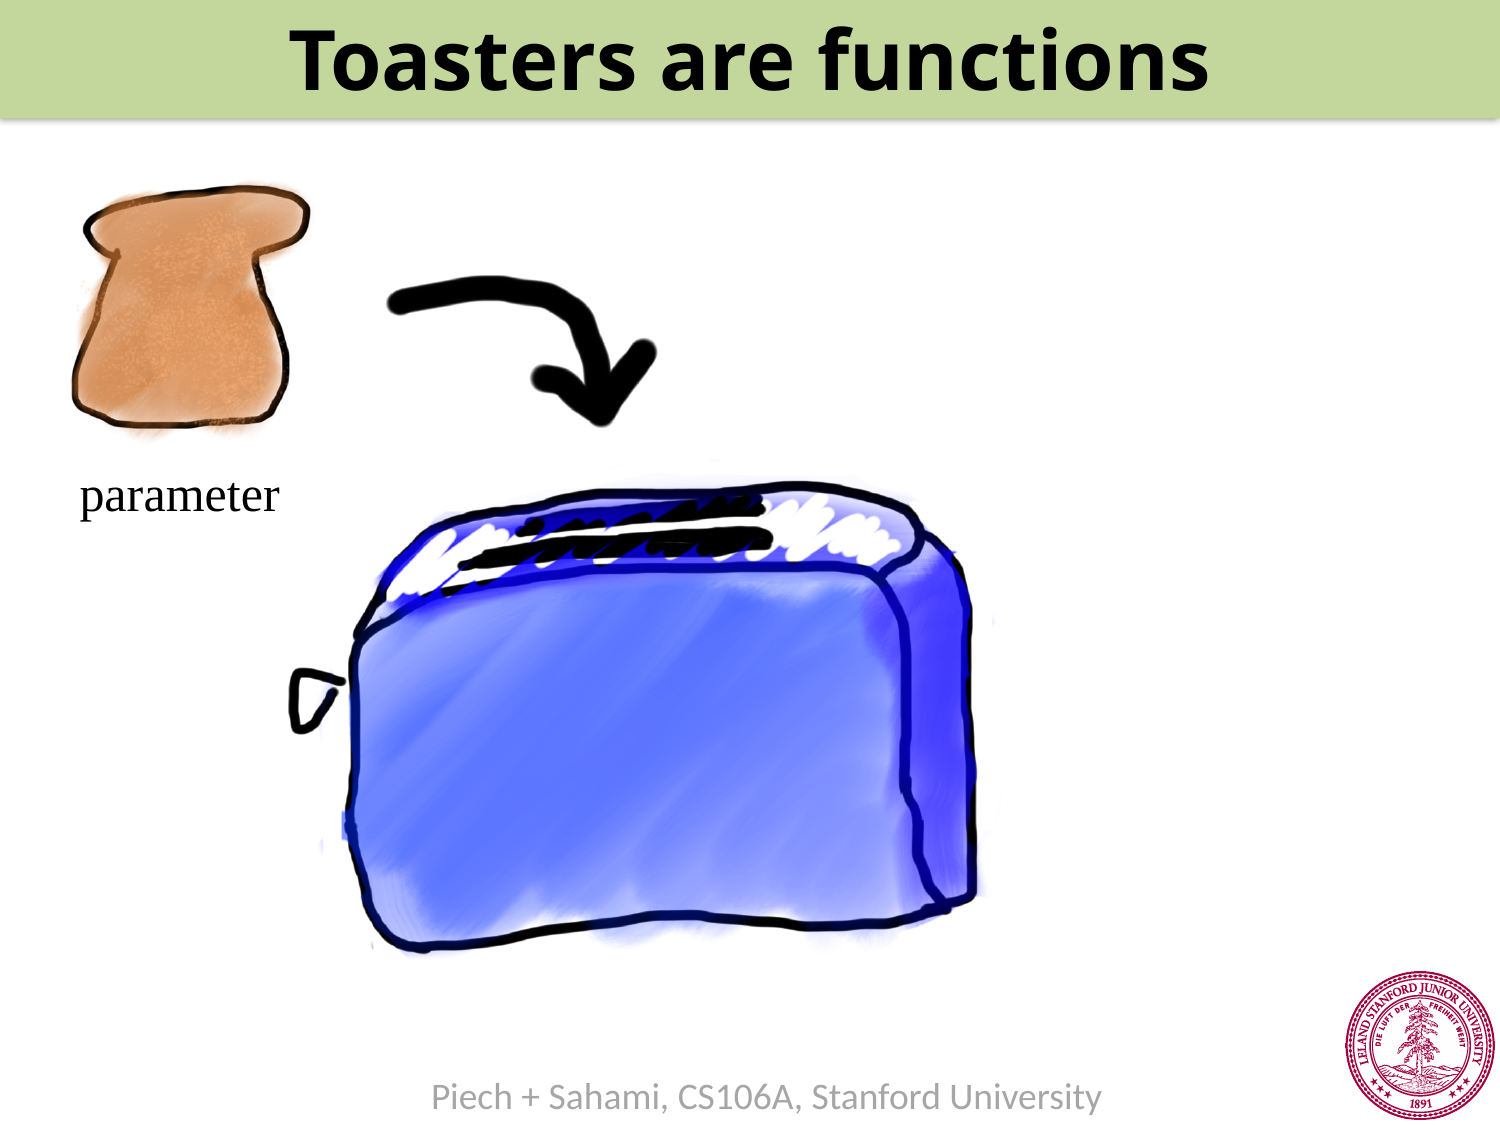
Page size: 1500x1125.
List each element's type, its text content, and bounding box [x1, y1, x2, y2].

picture [1345, 971, 1495, 1120]
text_box parameter [64, 494, 196, 530]
text_box Toasters are functions [0, 0, 1500, 122]
picture [40, 136, 1099, 1038]
